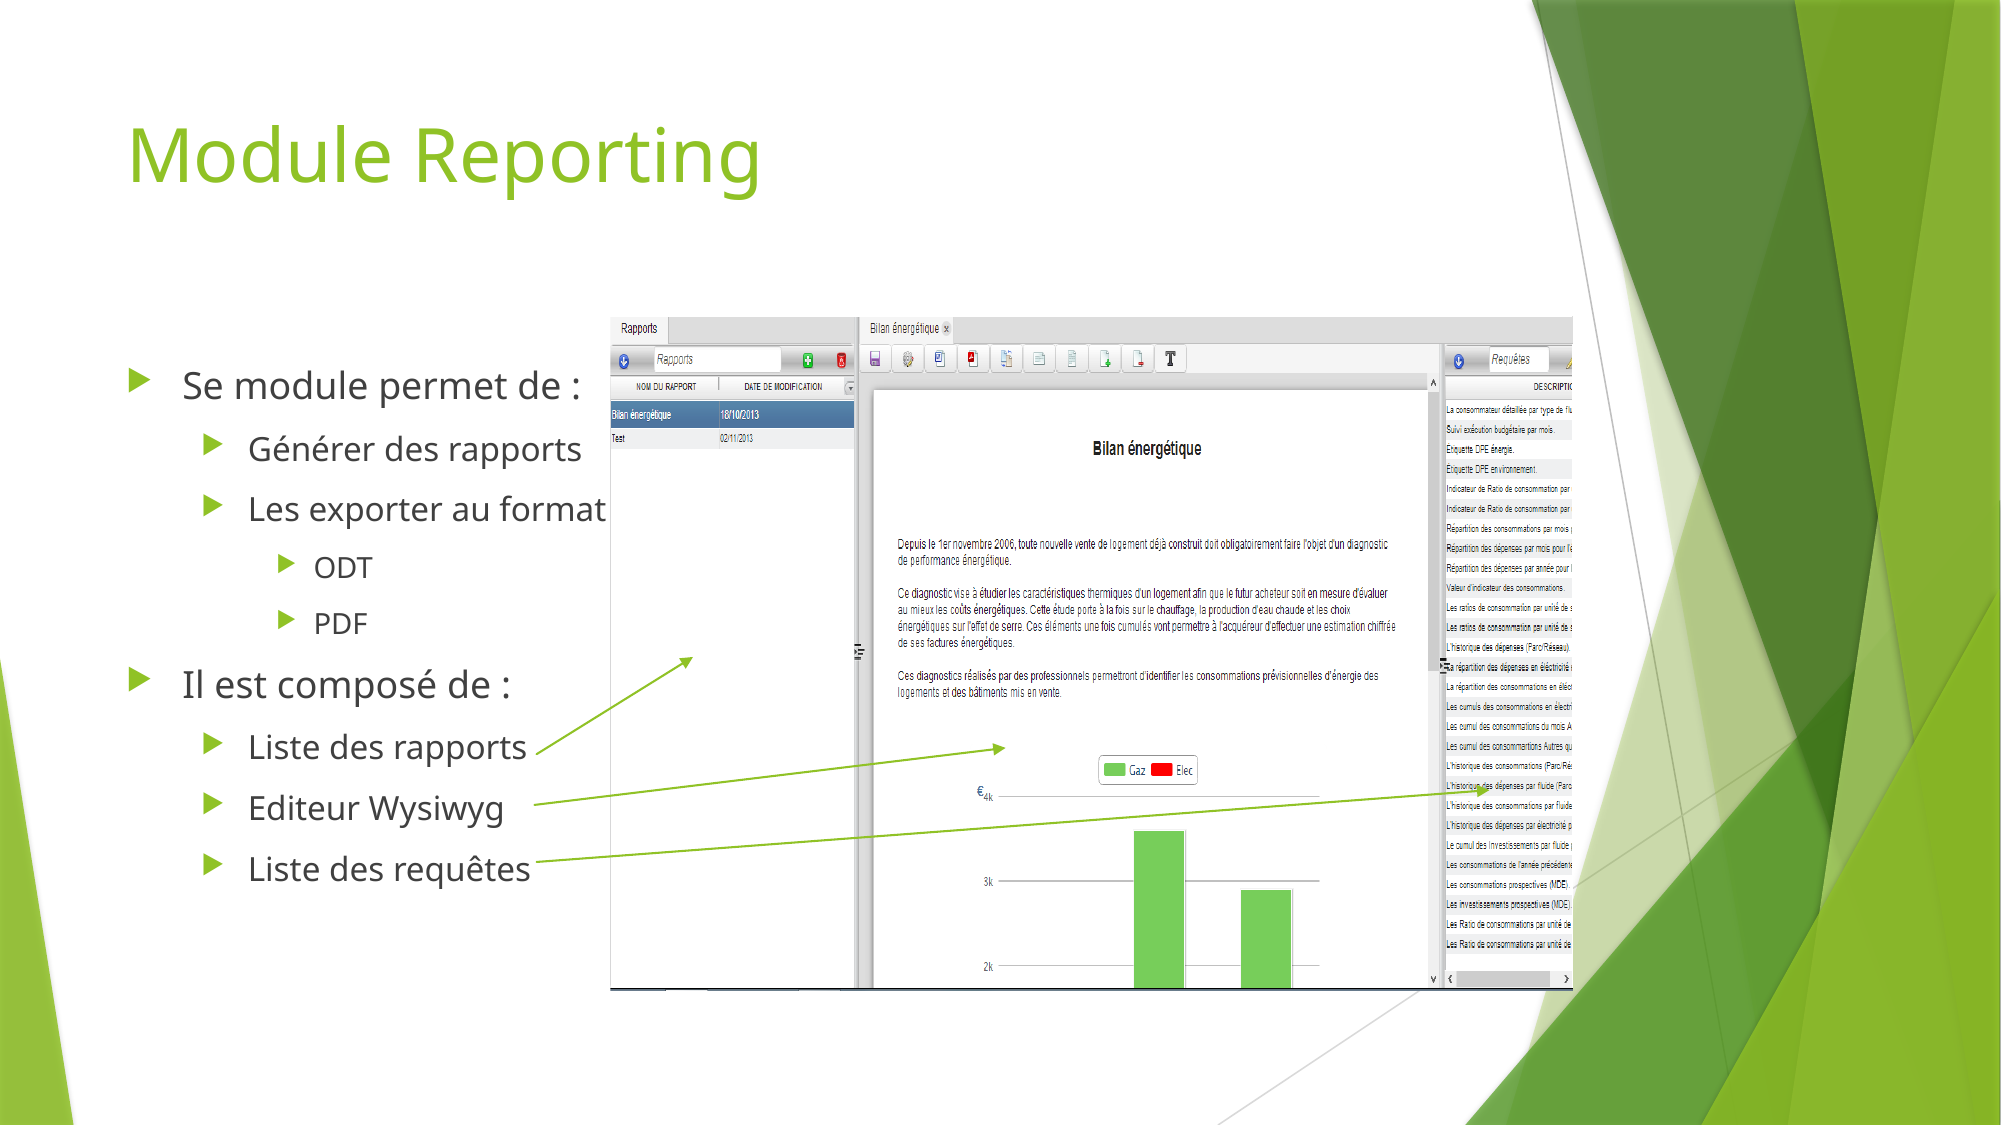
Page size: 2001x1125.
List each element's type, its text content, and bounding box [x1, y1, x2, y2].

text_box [533, 747, 1007, 791]
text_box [536, 656, 694, 746]
picture [609, 316, 1574, 992]
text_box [536, 789, 1490, 863]
title Module Reporting [111, 99, 1522, 317]
list Se module permet de : Générer des rapports Les exporter au format ODT PDF Il est composé de : Liste des rapports Editeur Wysiwyg Liste des requêtes [111, 354, 605, 992]
